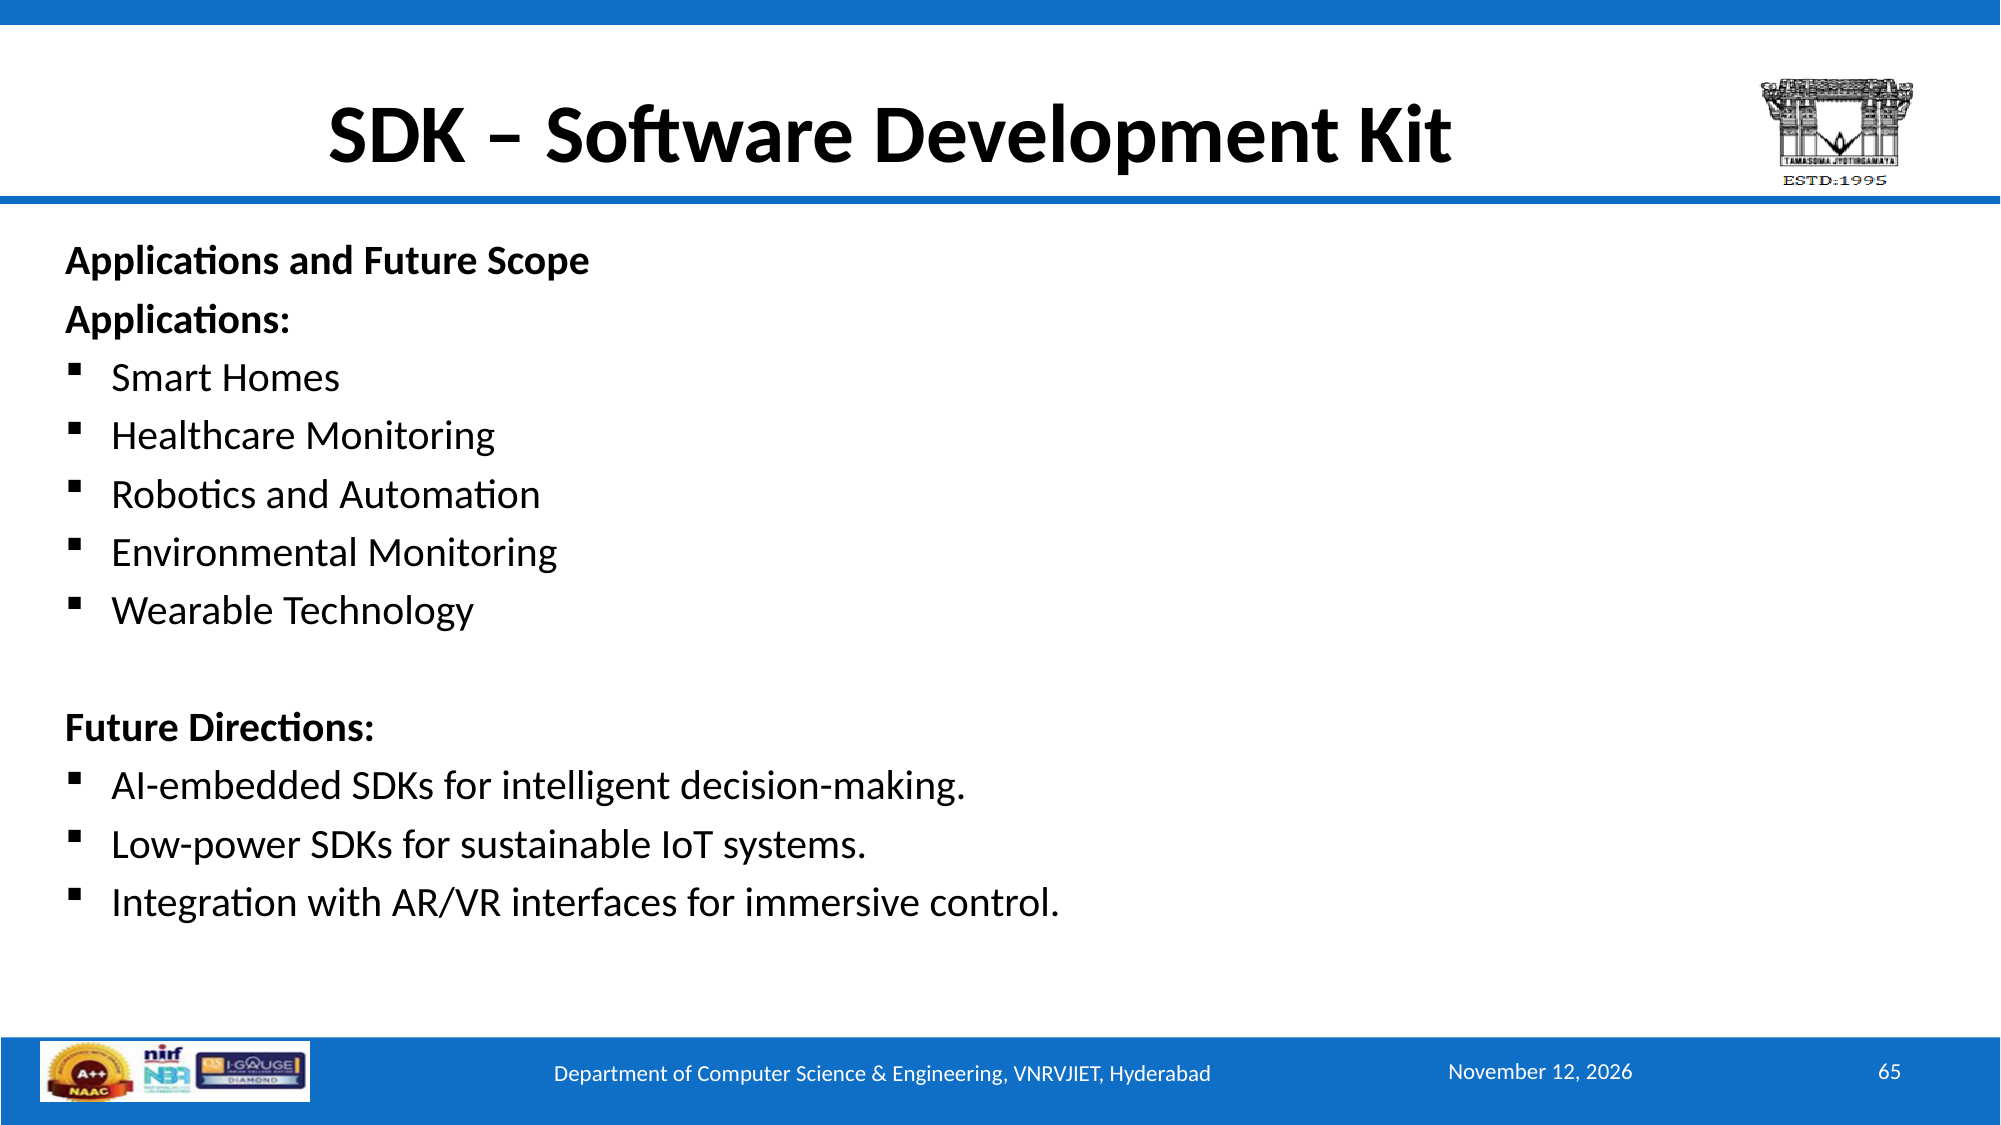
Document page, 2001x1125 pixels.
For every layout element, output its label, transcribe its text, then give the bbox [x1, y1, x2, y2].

picture [1750, 70, 1934, 194]
list Applications and Future Scope Applications: Smart Homes Healthcare Monitoring Robotics and Automation Environmental Monitoring Wearable Technology Future Directions: AI-embedded SDKs for intelligent decision-making. Low-power SDKs for sustainable IoT systems. Integration with AR/VR interfaces for immersive control. [50, 225, 1938, 1013]
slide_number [1433, 1040, 1734, 1100]
title SDK – Software Development Kit [33, 57, 1750, 200]
slide_number 65 [1749, 1040, 1917, 1100]
picture [40, 1041, 310, 1102]
footer Department of Computer Science & Engineering, VNRVJIET, Hyderabad [333, 1041, 1434, 1102]
